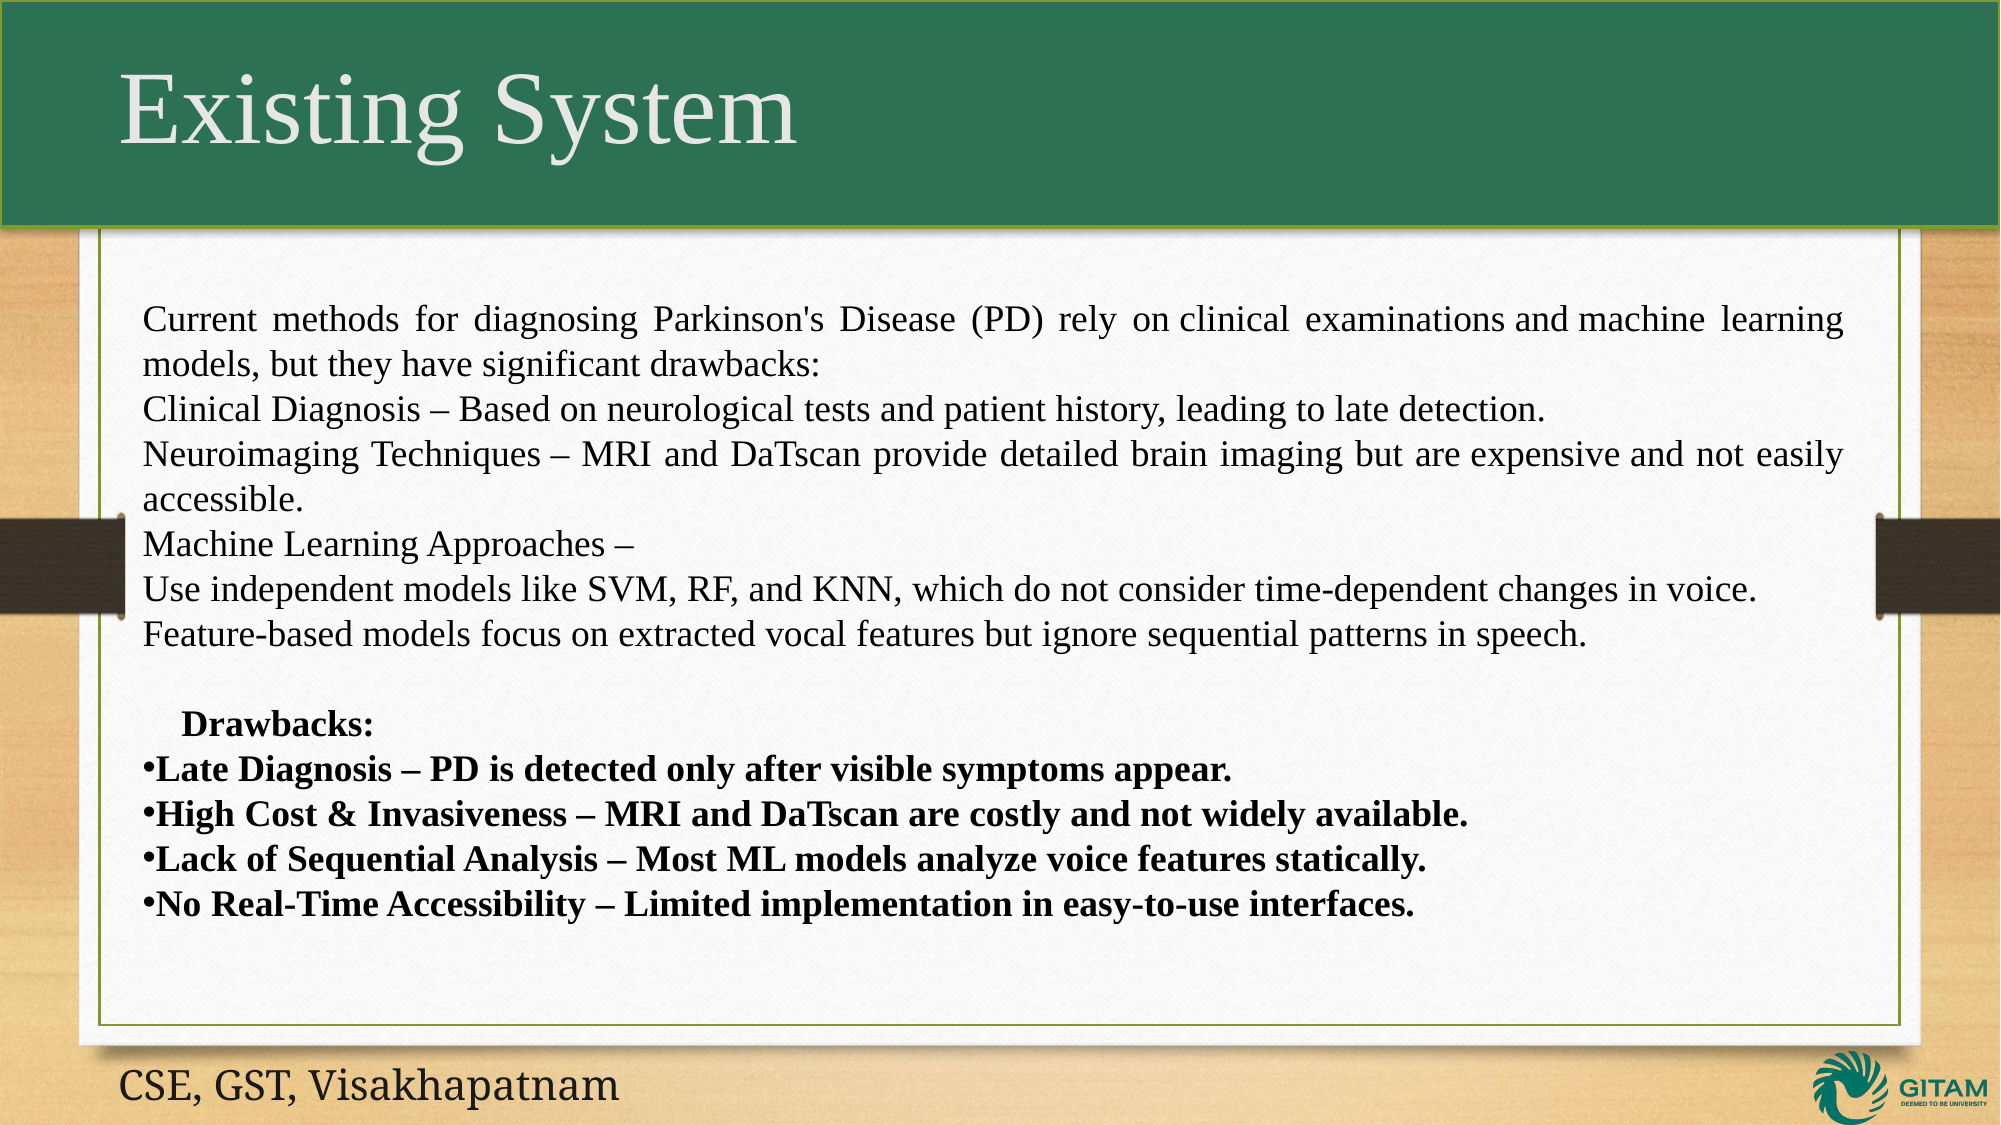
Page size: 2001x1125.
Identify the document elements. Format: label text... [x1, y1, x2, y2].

text_box Existing System [103, 32, 1644, 172]
text_box CSE, GST, Visakhapatnam [103, 1051, 1113, 1116]
text_box Current methods for diagnosing Parkinson's Disease (PD) rely on clinical examinations and machine learning models, but they have significant drawbacks: Clinical Diagnosis – Based on neurological tests and patient history, leading to late detection. Neuroimaging Techniques – MRI and DaTscan provide detailed brain imaging but are expensive and not easily accessible. Machine Learning Approaches – Use independent models like SVM, RF, and KNN, which do not consider time-dependent changes in voice. Feature-based models focus on extracted vocal features but ignore sequential patterns in speech. 🚨 Drawbacks: Late Diagnosis – PD is detected only after visible symptoms appear. High Cost & Invasiveness – MRI and DaTscan are costly and not widely available. Lack of Sequential Analysis – Most ML models analyze voice features statically. No Real-Time Accessibility – Limited implementation in easy-to-use interfaces. [135, 286, 1854, 932]
picture [0, 0, 2001, 1125]
text_box [0, 0, 2000, 227]
